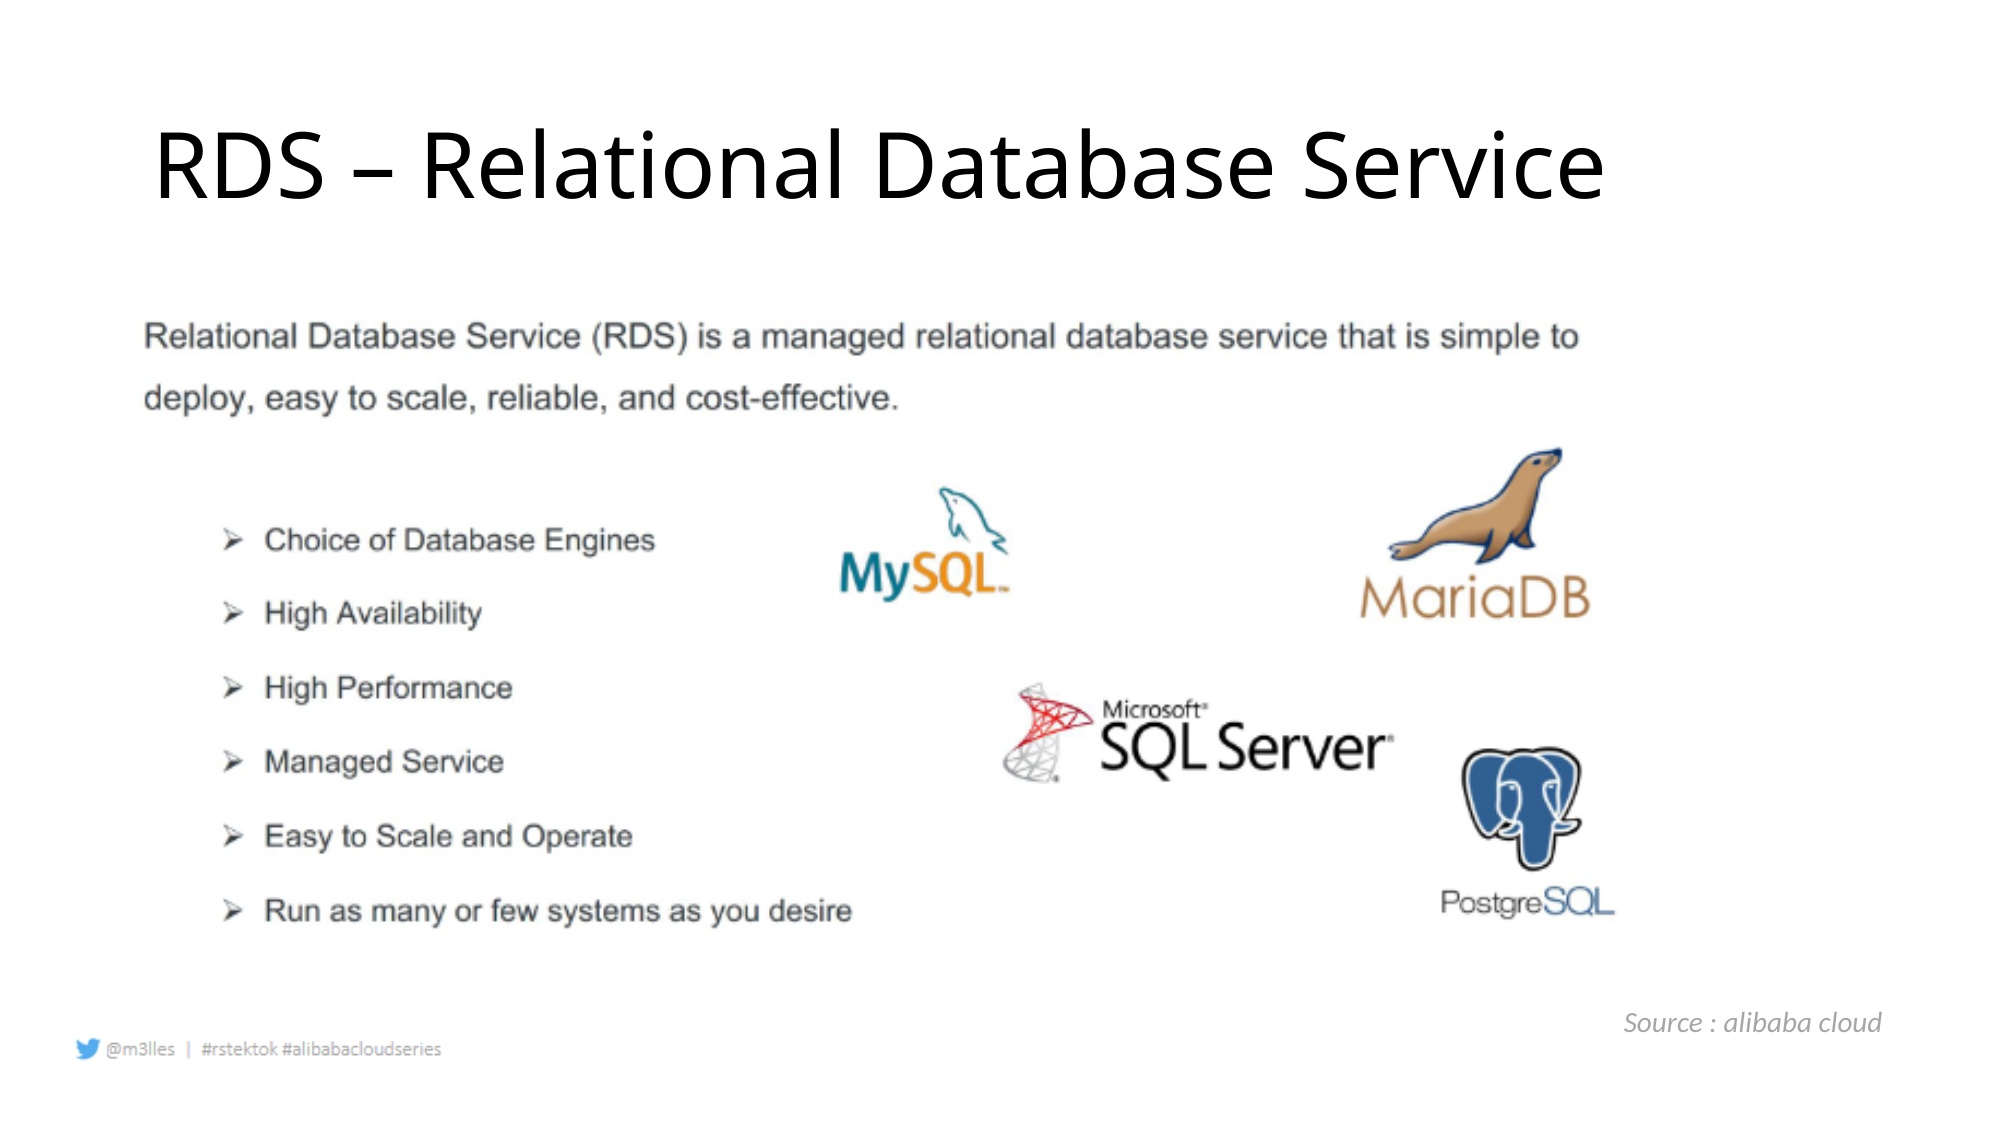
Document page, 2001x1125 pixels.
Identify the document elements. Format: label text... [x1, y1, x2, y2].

picture [54, 1021, 466, 1073]
text_box Source : alibaba cloud [1440, 995, 1898, 1046]
picture [137, 299, 1650, 994]
title RDS – Relational Database Service [137, 59, 1863, 278]
